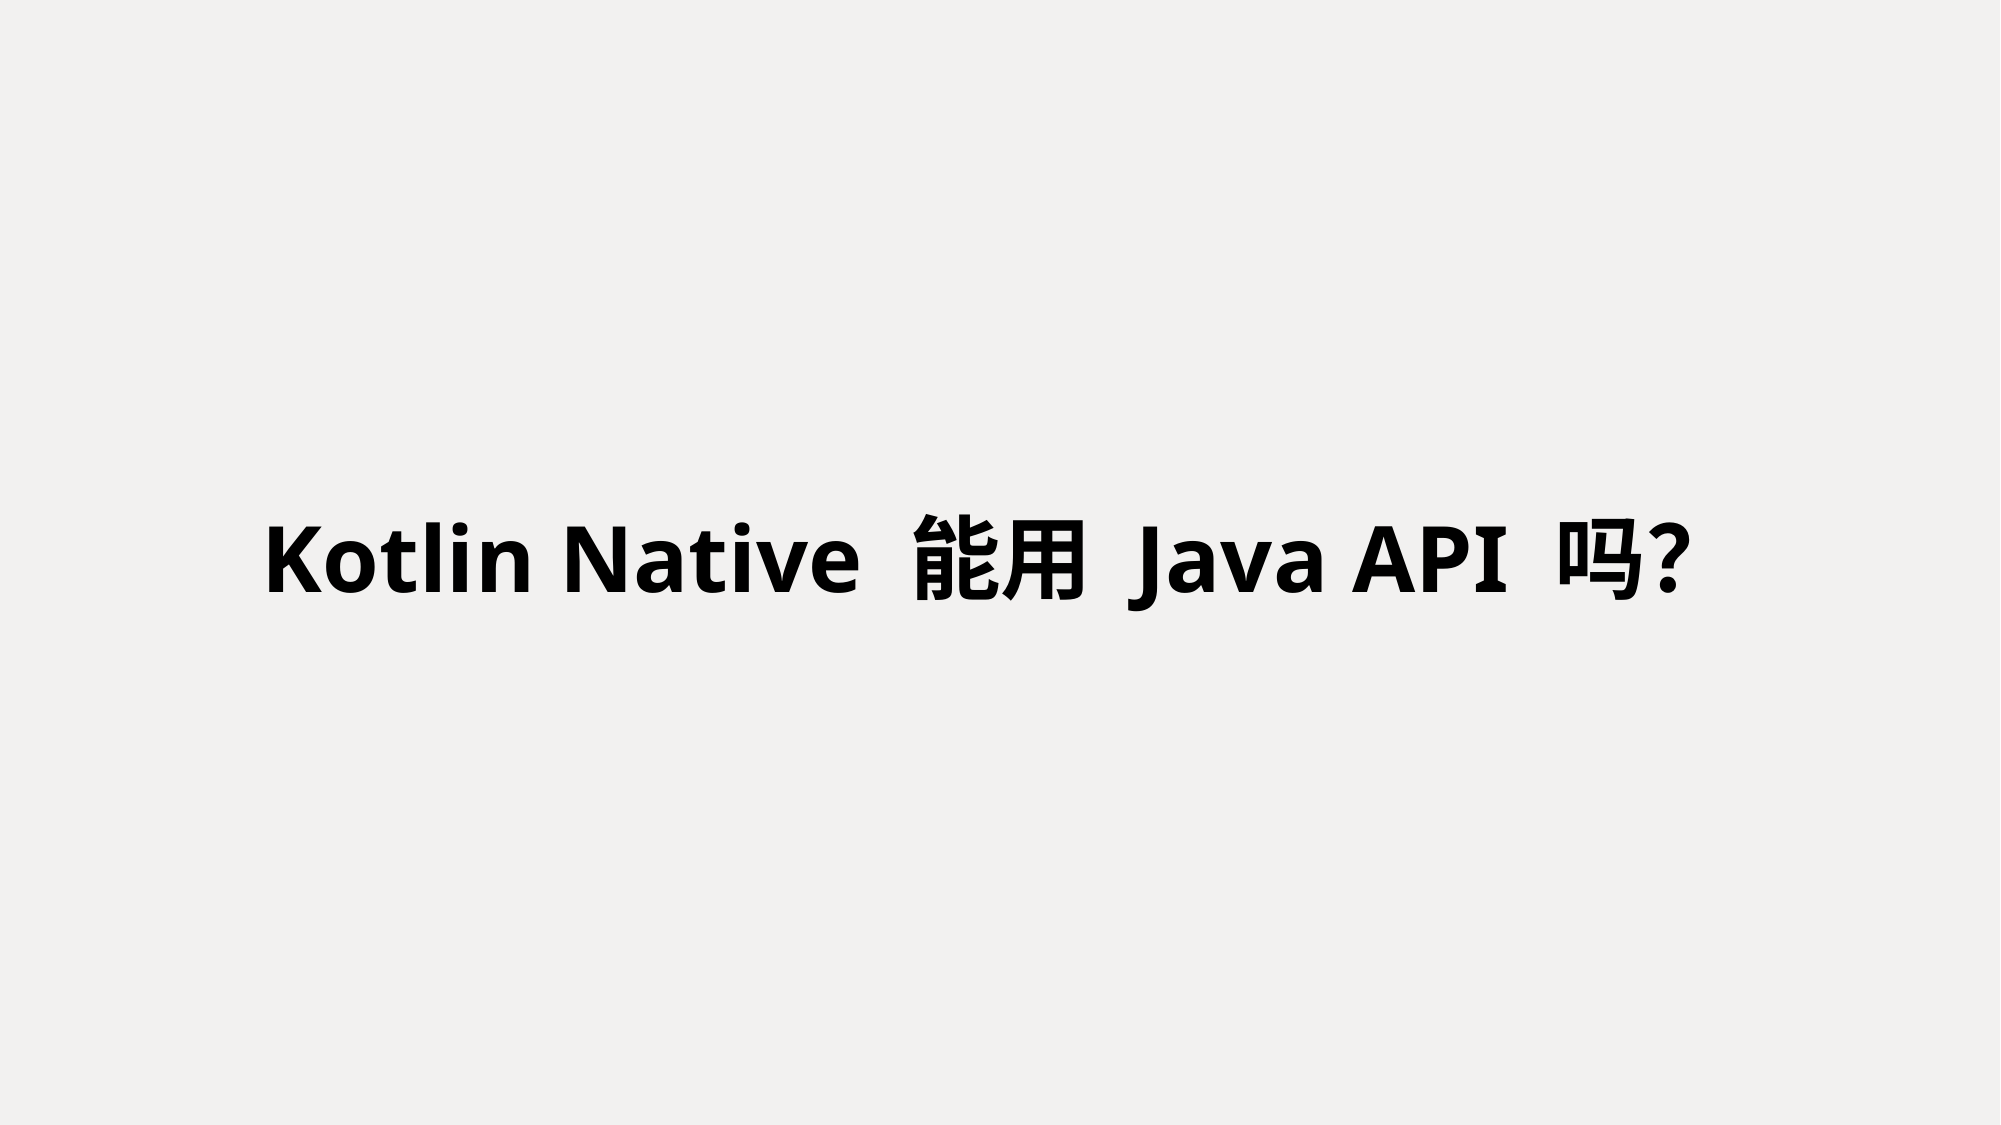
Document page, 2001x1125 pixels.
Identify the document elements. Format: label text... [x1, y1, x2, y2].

title Kotlin Native 能用 Java API 吗？ [63, 483, 1937, 642]
